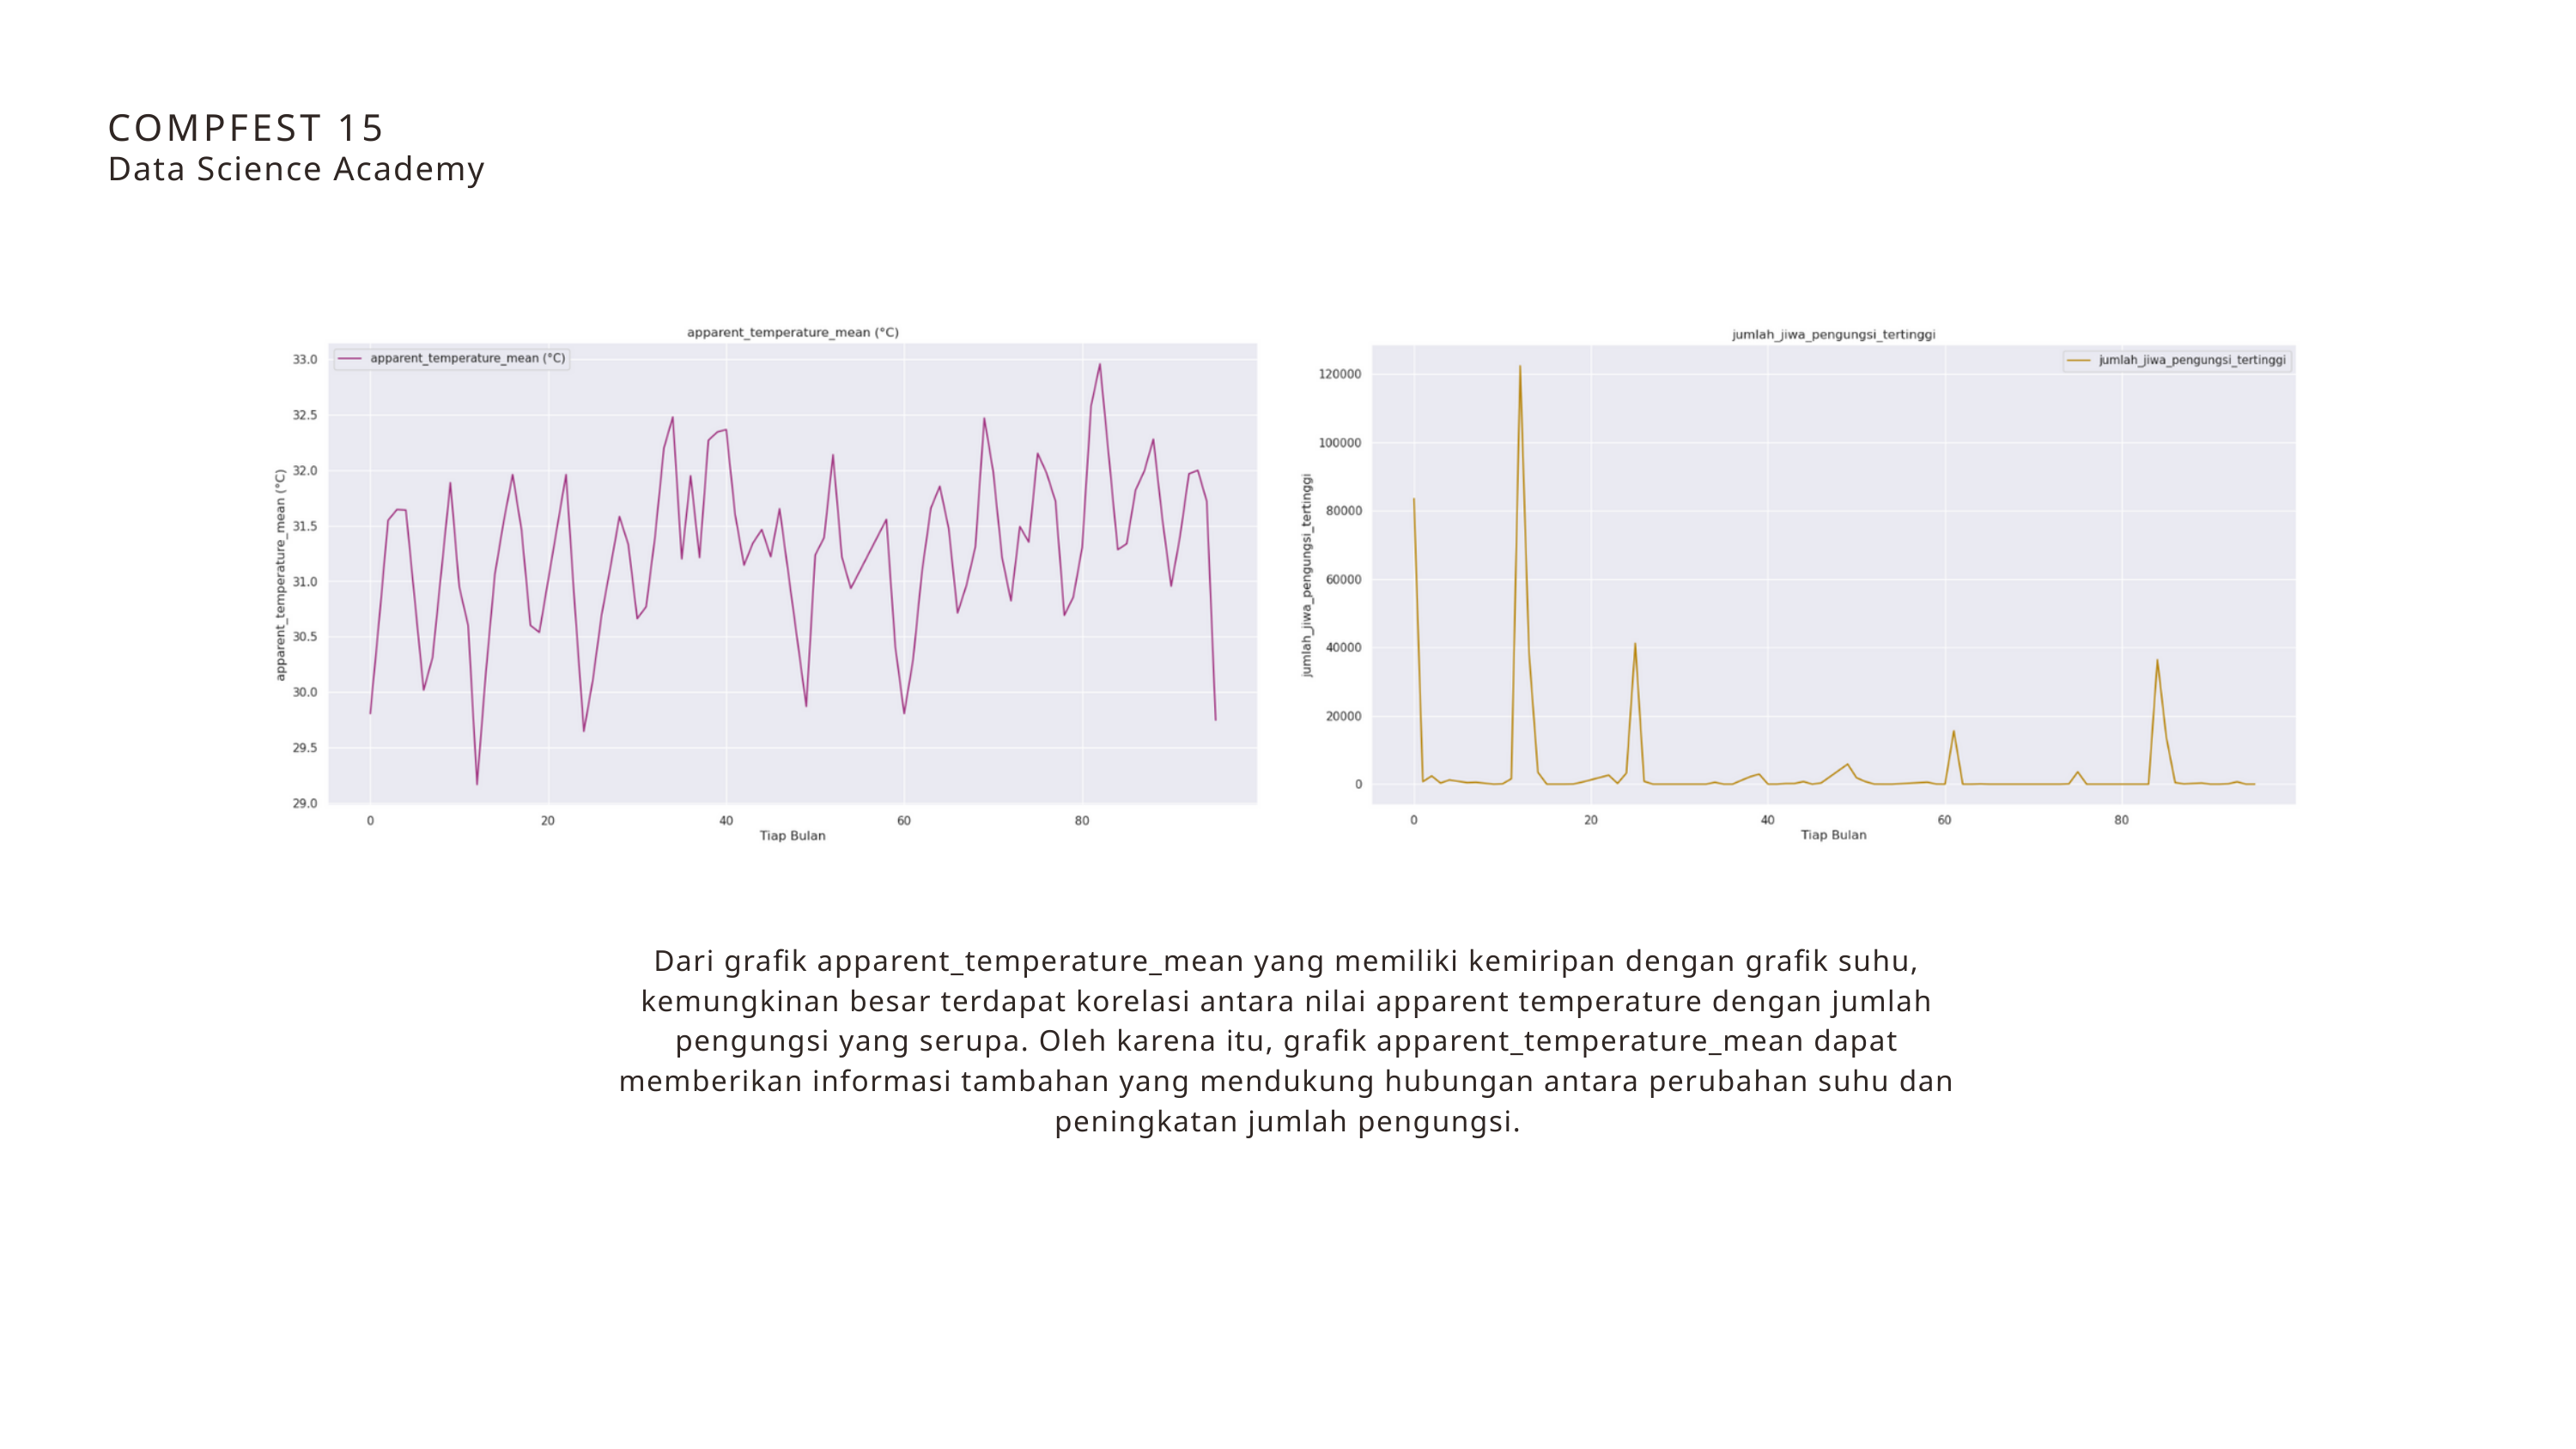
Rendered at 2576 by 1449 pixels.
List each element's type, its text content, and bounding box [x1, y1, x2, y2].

text_box Dari grafik apparent_temperature_mean yang memiliki kemiripan dengan grafik suhu, kemungkinan besar terdapat korelasi antara nilai apparent temperature dengan jumlah pengungsi yang serupa. Oleh karena itu, grafik apparent_temperature_mean dapat memberikan informasi tambahan yang mendukung hubungan antara perubahan suhu dan peningkatan jumlah pengungsi. [583, 937, 1993, 1258]
text_box [263, 311, 1288, 851]
text_box [1288, 312, 2328, 848]
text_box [106, 106, 962, 189]
